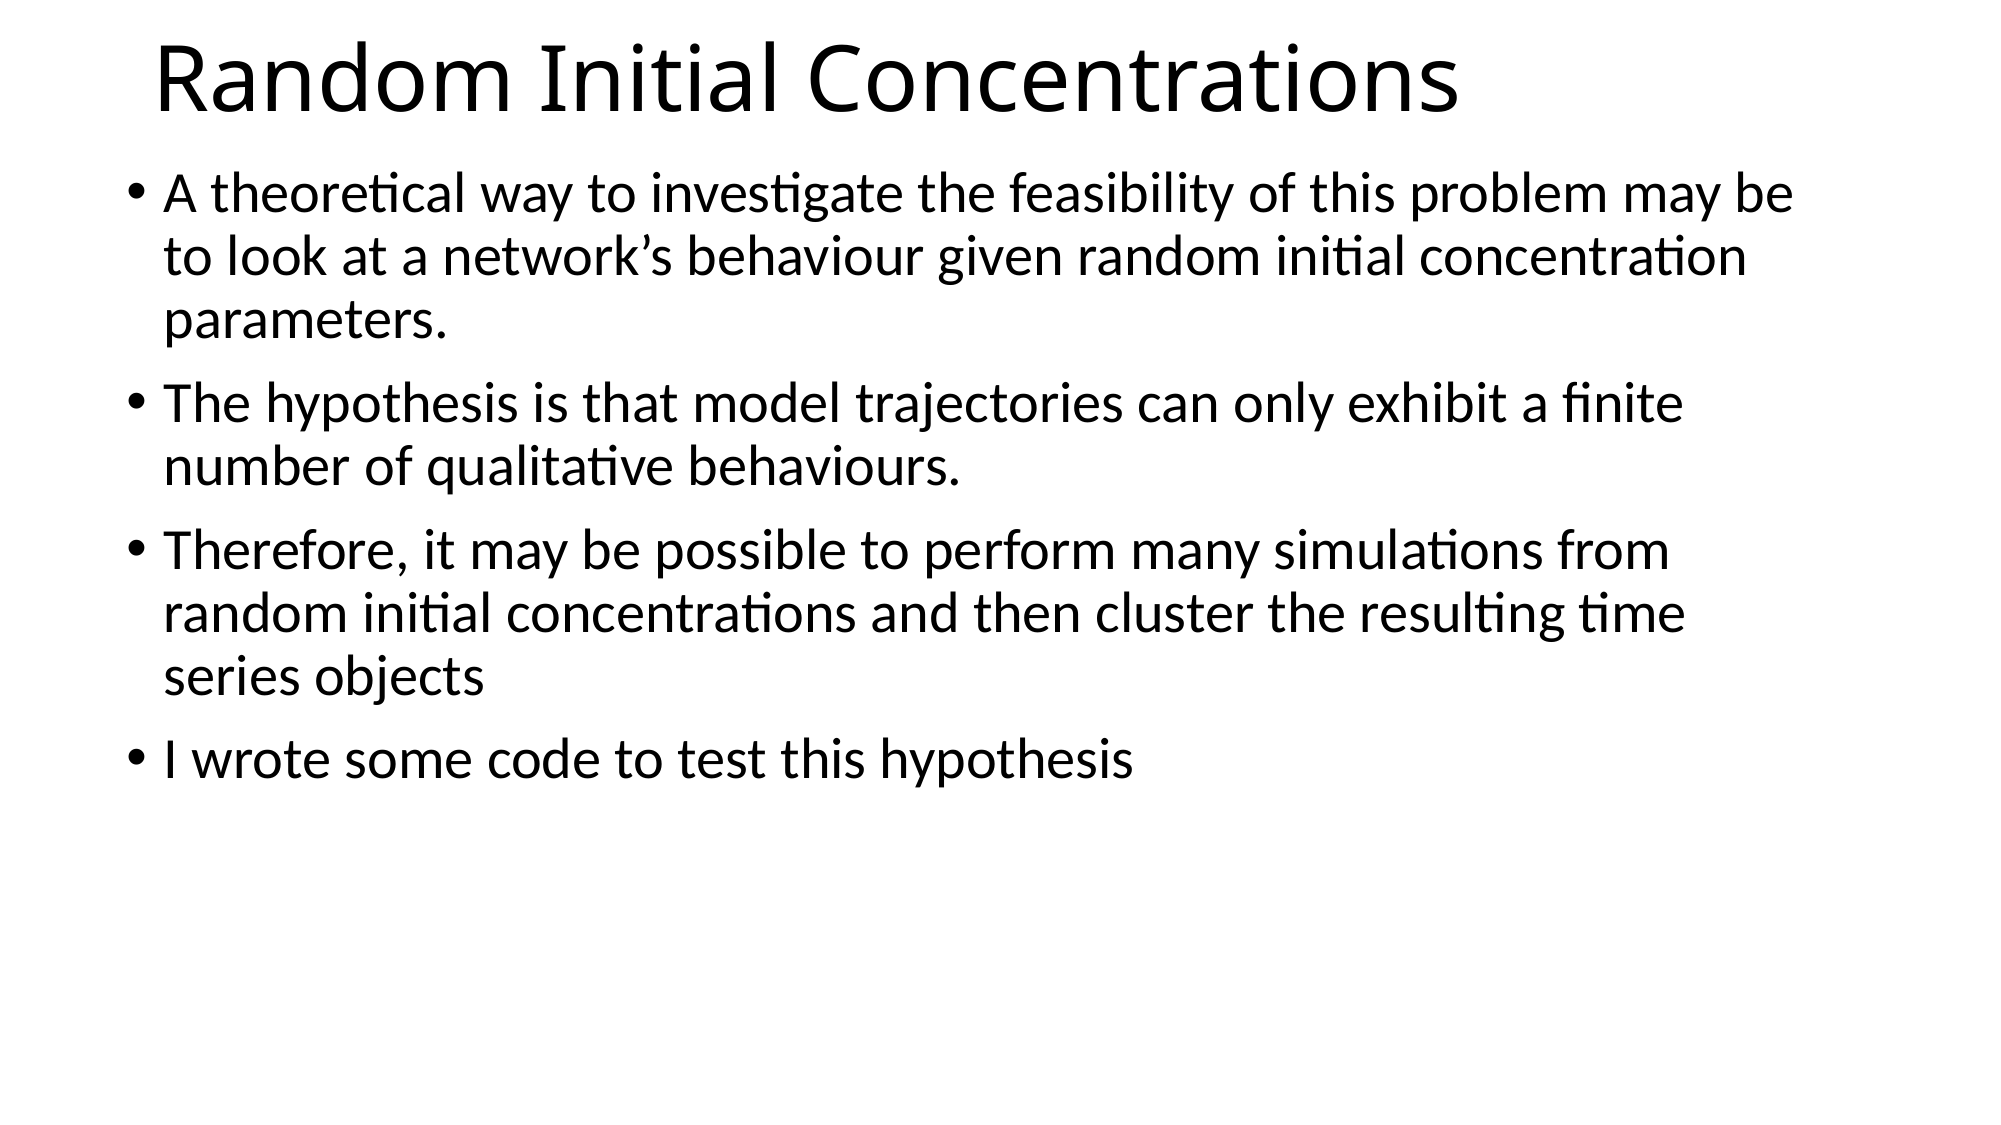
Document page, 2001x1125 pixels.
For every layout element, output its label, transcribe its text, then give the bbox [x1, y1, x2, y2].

list A theoretical way to investigate the feasibility of this problem may be to look at a network’s behaviour given random initial concentration parameters. The hypothesis is that model trajectories can only exhibit a finite number of qualitative behaviours. Therefore, it may be possible to perform many simulations from random initial concentrations and then cluster the resulting time series objects I wrote some code to test this hypothesis [111, 154, 1837, 869]
title Random Initial Concentrations [137, 21, 1863, 142]
